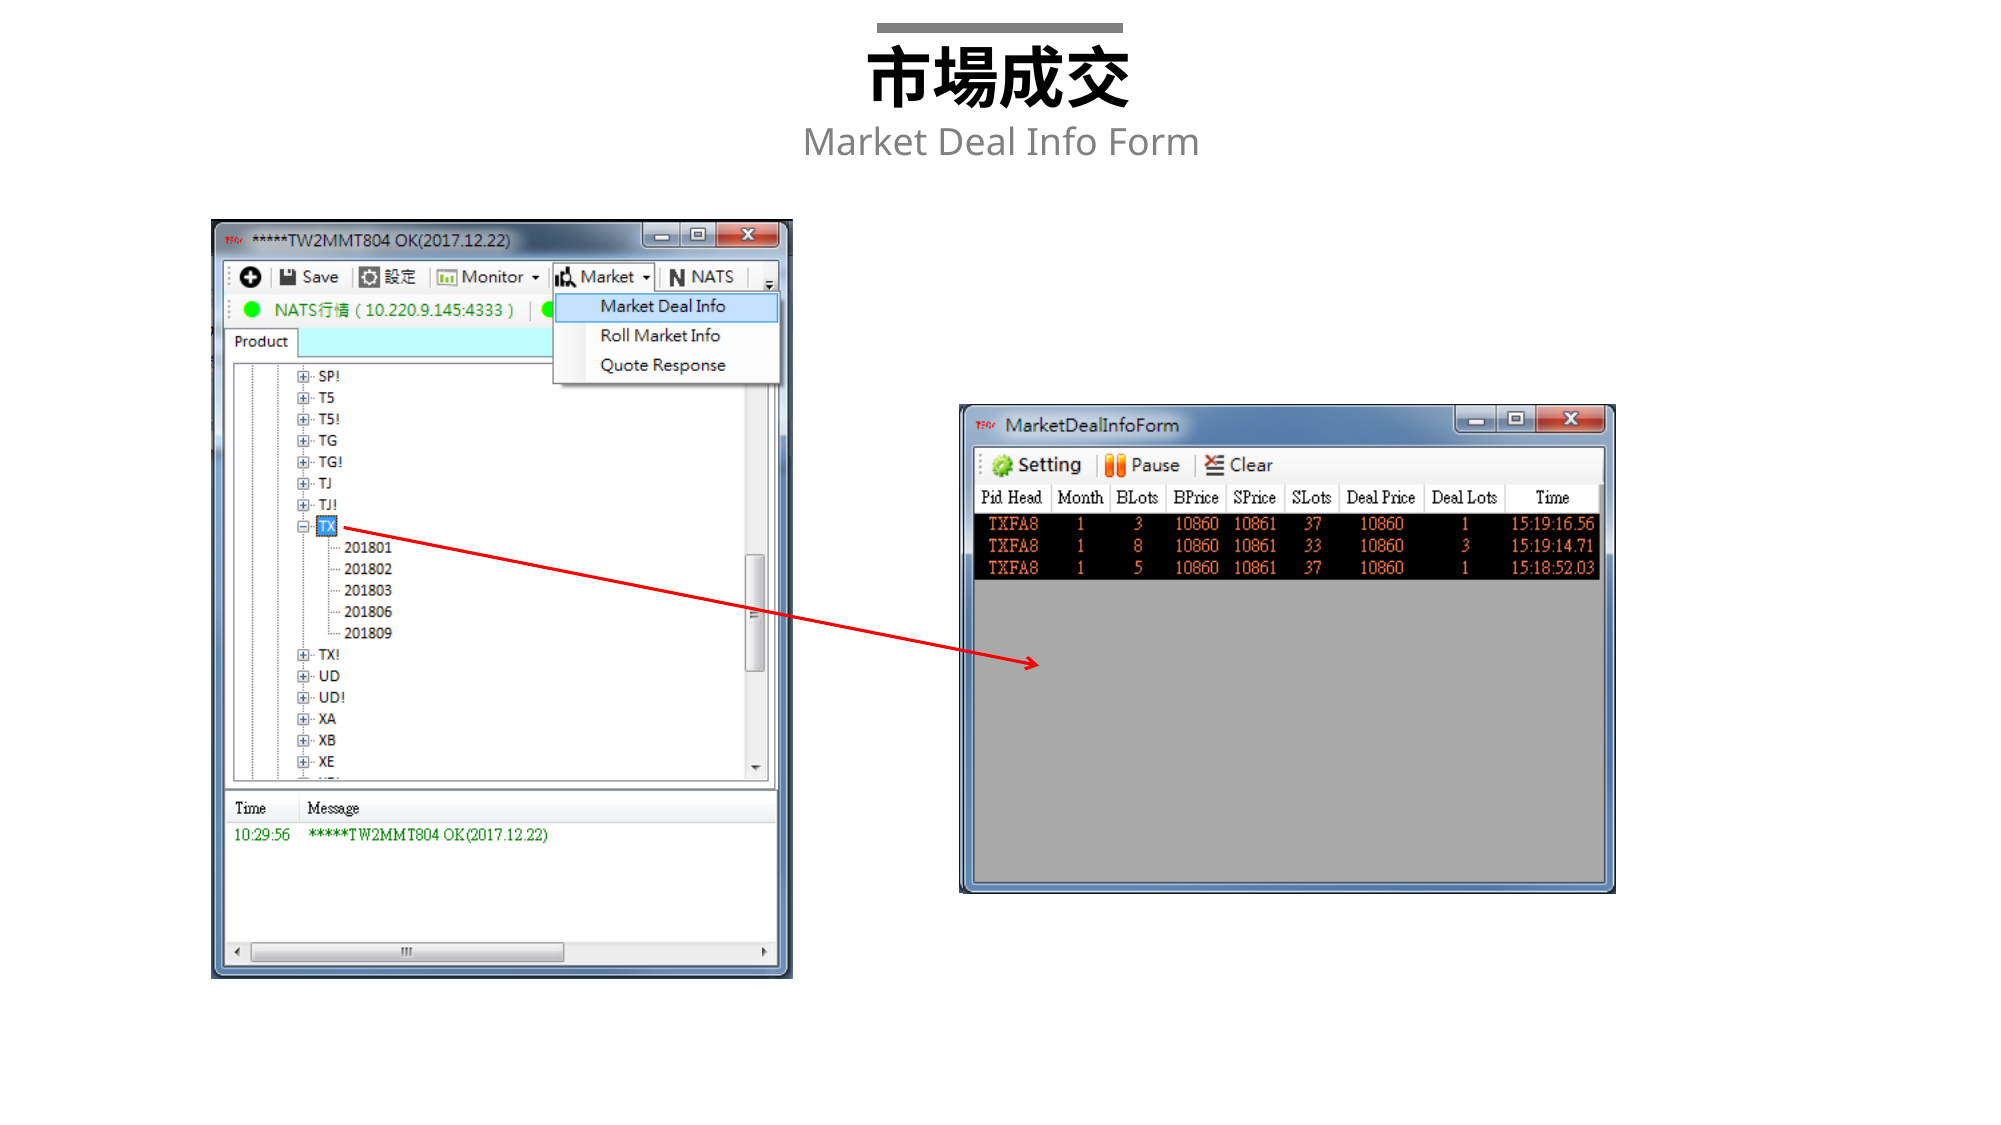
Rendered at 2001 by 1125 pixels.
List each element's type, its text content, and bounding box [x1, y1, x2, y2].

picture [959, 404, 1616, 894]
picture [211, 219, 793, 979]
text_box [343, 527, 1039, 666]
text_box Market Deal Info Form [787, 110, 1216, 170]
text_box 市場成交 [850, 28, 1150, 110]
